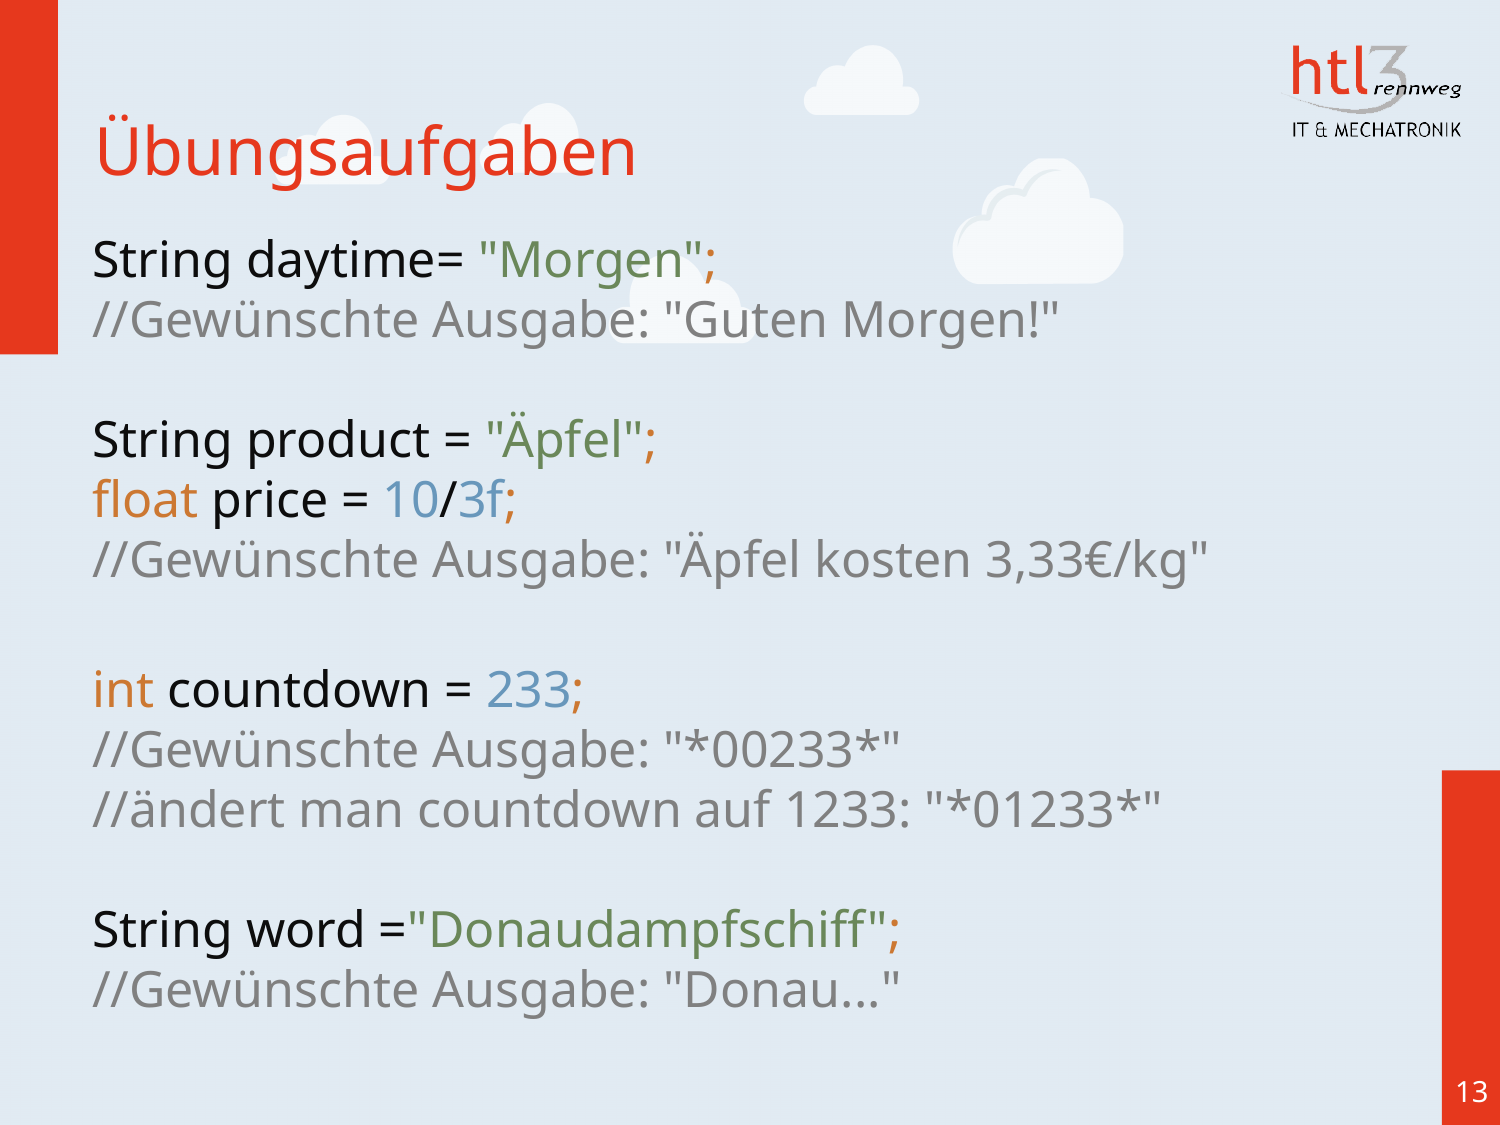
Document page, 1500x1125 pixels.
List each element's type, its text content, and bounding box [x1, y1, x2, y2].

title Übungsaufgaben [79, 101, 1282, 197]
picture [0, 0, 1500, 1125]
list String daytime= "Morgen"; //Gewünschte Ausgabe: "Guten Morgen!" String product = "Äpfel"; float price = 10/3f; //Gewünschte Ausgabe: "Äpfel kosten 3,33€/kg" int countdown = 233; //Gewünschte Ausgabe: "*00233*" //ändert man countdown auf 1233: "*01233*" String word ="Donaudampfschiff"; //Gewünschte Ausgabe: "Donau..." [77, 219, 1458, 1125]
